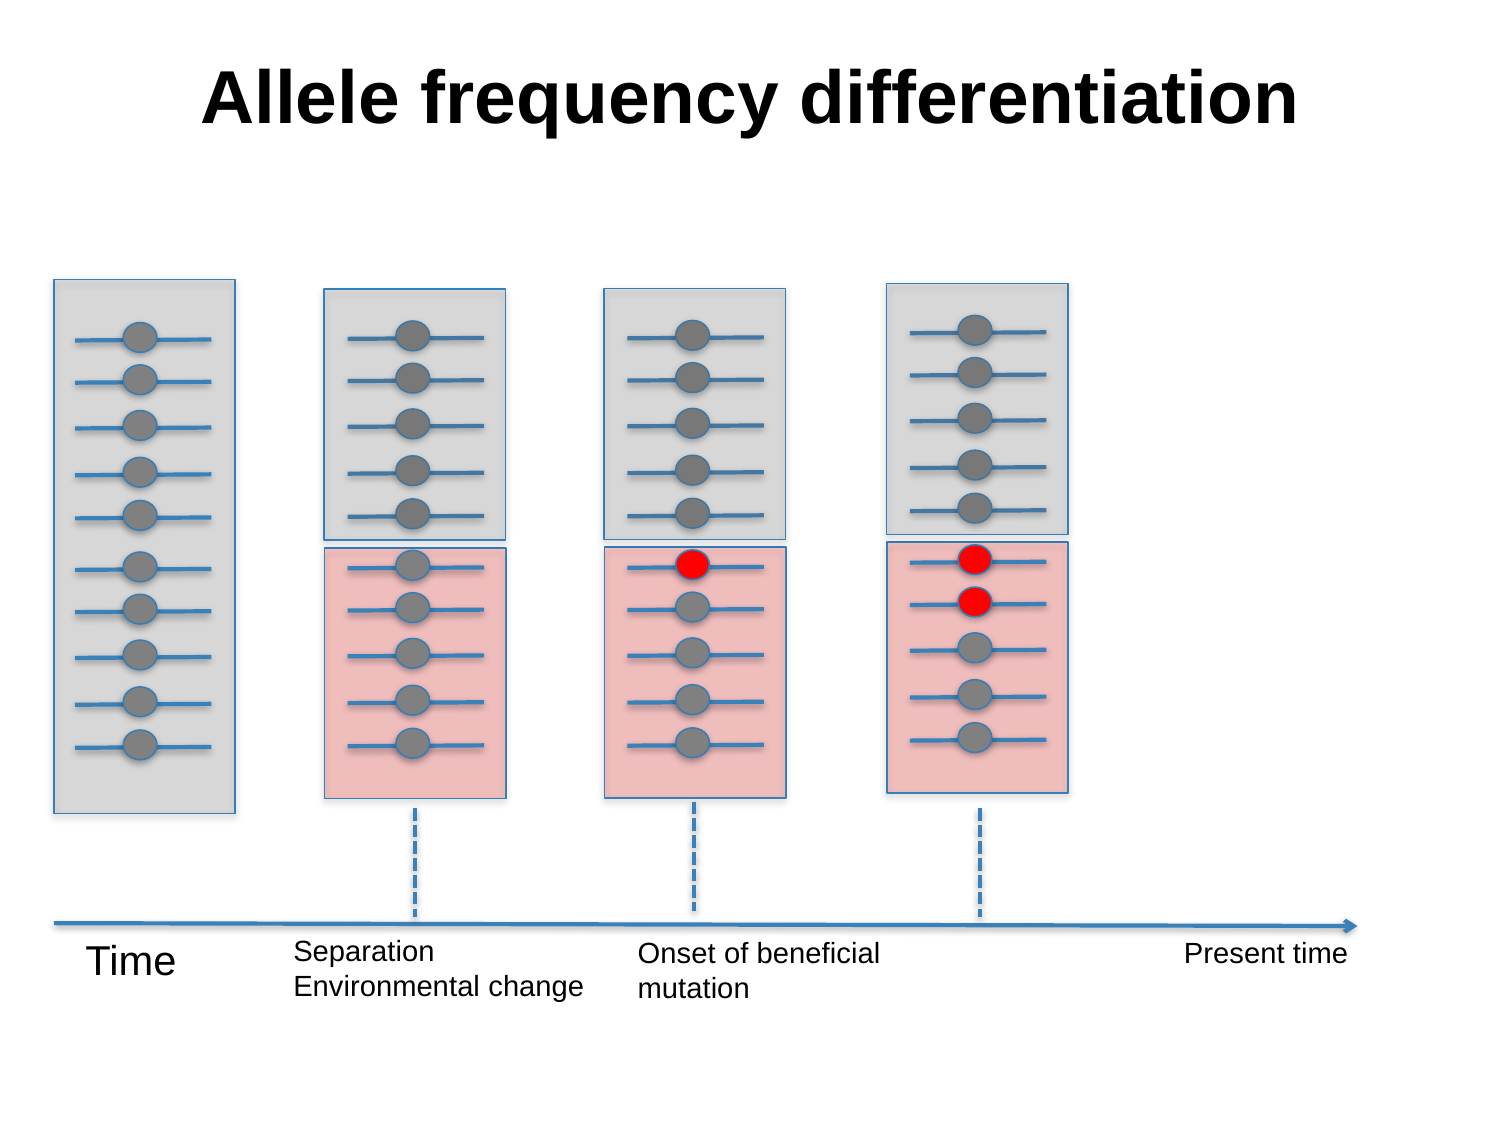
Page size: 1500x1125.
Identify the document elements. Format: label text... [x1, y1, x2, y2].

text_box [401, 665, 425, 669]
text_box [628, 339, 763, 345]
text_box [400, 619, 425, 624]
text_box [348, 382, 484, 388]
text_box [990, 699, 1042, 706]
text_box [991, 564, 1042, 570]
text_box [1169, 926, 1359, 933]
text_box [74, 322, 212, 761]
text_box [957, 741, 993, 747]
text_box [604, 546, 787, 799]
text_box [348, 428, 485, 433]
text_box [963, 614, 986, 618]
text_box [395, 569, 430, 575]
text_box [680, 576, 705, 581]
text_box [957, 544, 993, 560]
text_box [603, 288, 786, 540]
text_box [680, 711, 705, 716]
text_box Separation Environmental change [278, 935, 600, 1010]
text_box [632, 705, 679, 712]
text_box [401, 577, 425, 581]
text_box [395, 747, 430, 753]
text_box [957, 721, 993, 738]
text_box [910, 422, 1046, 428]
text_box [962, 749, 987, 754]
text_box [675, 657, 710, 662]
text_box [680, 664, 705, 669]
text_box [348, 474, 485, 480]
text_box Onset of beneficial mutation [622, 935, 904, 1012]
text_box [675, 549, 711, 565]
text_box [706, 747, 759, 754]
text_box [348, 340, 485, 345]
text_box [910, 469, 1046, 475]
text_box [706, 612, 759, 619]
text_box [962, 659, 988, 664]
text_box [395, 591, 431, 608]
text_box [395, 704, 430, 710]
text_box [957, 651, 993, 657]
text_box [675, 683, 711, 700]
text_box [628, 381, 763, 387]
text_box [425, 748, 480, 756]
text_box [632, 658, 679, 665]
text_box [957, 563, 993, 569]
text_box [675, 591, 711, 607]
text_box [910, 376, 1046, 382]
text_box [675, 611, 710, 618]
text_box [395, 684, 431, 700]
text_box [53, 922, 1358, 927]
text_box [886, 542, 1069, 794]
text_box [628, 517, 763, 524]
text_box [675, 703, 710, 709]
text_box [348, 517, 485, 523]
text_box Time [70, 935, 192, 991]
text_box [323, 288, 506, 541]
text_box [705, 704, 759, 712]
text_box [395, 657, 430, 663]
text_box [53, 279, 236, 814]
text_box [395, 637, 431, 653]
text_box [910, 334, 1046, 340]
text_box [628, 474, 763, 480]
text_box [401, 755, 425, 759]
text_box [910, 512, 1046, 518]
text_box [962, 571, 988, 576]
text_box [324, 547, 507, 799]
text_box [987, 742, 1042, 750]
text_box [675, 637, 711, 653]
text_box [886, 283, 1069, 535]
text_box [957, 586, 993, 602]
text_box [957, 698, 993, 705]
text_box [401, 712, 425, 716]
text_box [395, 611, 430, 617]
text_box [675, 746, 710, 752]
text_box [352, 613, 410, 624]
text_box [957, 632, 993, 648]
text_box [680, 754, 705, 759]
text_box [675, 727, 711, 743]
title Allele frequency differentiation [75, 0, 1425, 188]
text_box [395, 727, 431, 743]
text_box [395, 549, 431, 565]
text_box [988, 652, 1042, 660]
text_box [675, 568, 710, 574]
text_box [628, 427, 763, 433]
text_box [957, 678, 993, 694]
text_box Present time [1169, 926, 1364, 977]
text_box [957, 606, 992, 612]
text_box [632, 612, 697, 624]
text_box [425, 570, 480, 578]
text_box [424, 612, 480, 621]
